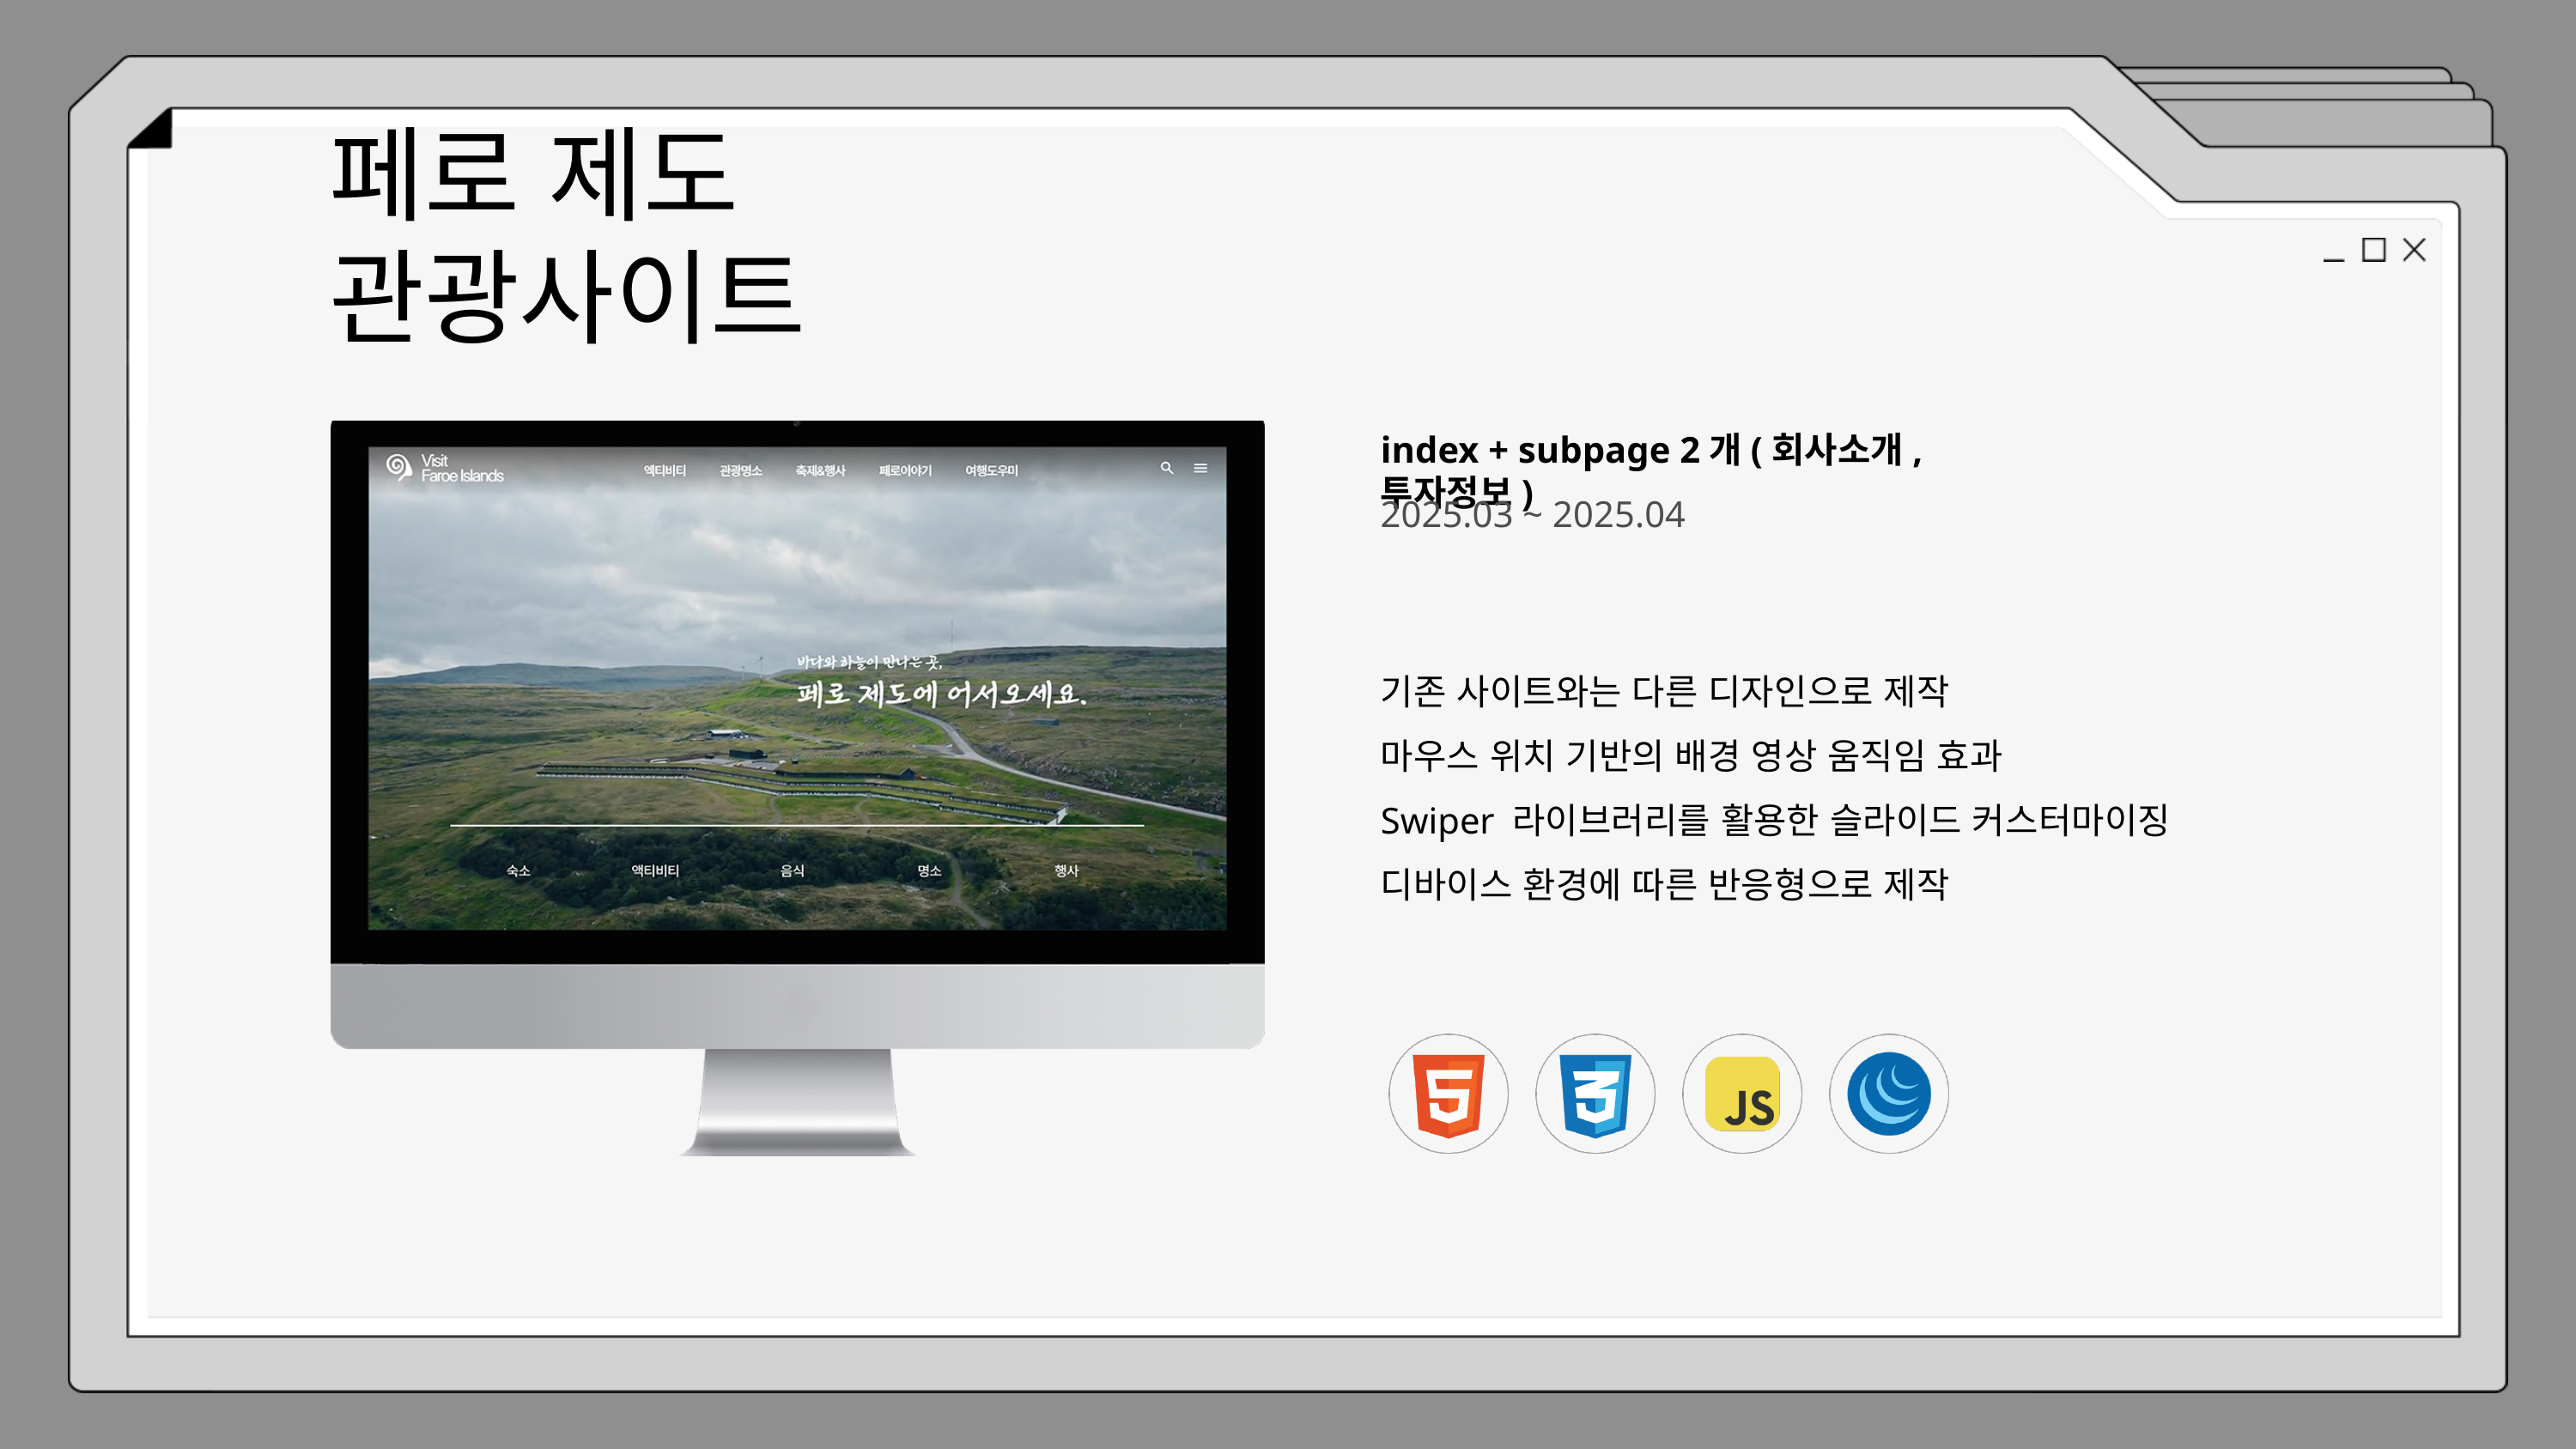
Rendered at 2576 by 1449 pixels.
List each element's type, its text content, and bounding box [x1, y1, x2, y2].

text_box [1388, 1034, 1949, 1154]
picture [68, 55, 2508, 1393]
text_box 페로 제도 관광사이트 [329, 165, 1202, 311]
text_box 기존 사이트와는 다른 디자인으로 제작 마우스 위치 기반의 배경 영상 움직임 효과 Swiper 라이브러리를 활용한 슬라이드 커스터마이징 디바이스 환경에 따른 반응형으로 제작 [1368, 641, 2227, 912]
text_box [1367, 421, 2034, 543]
